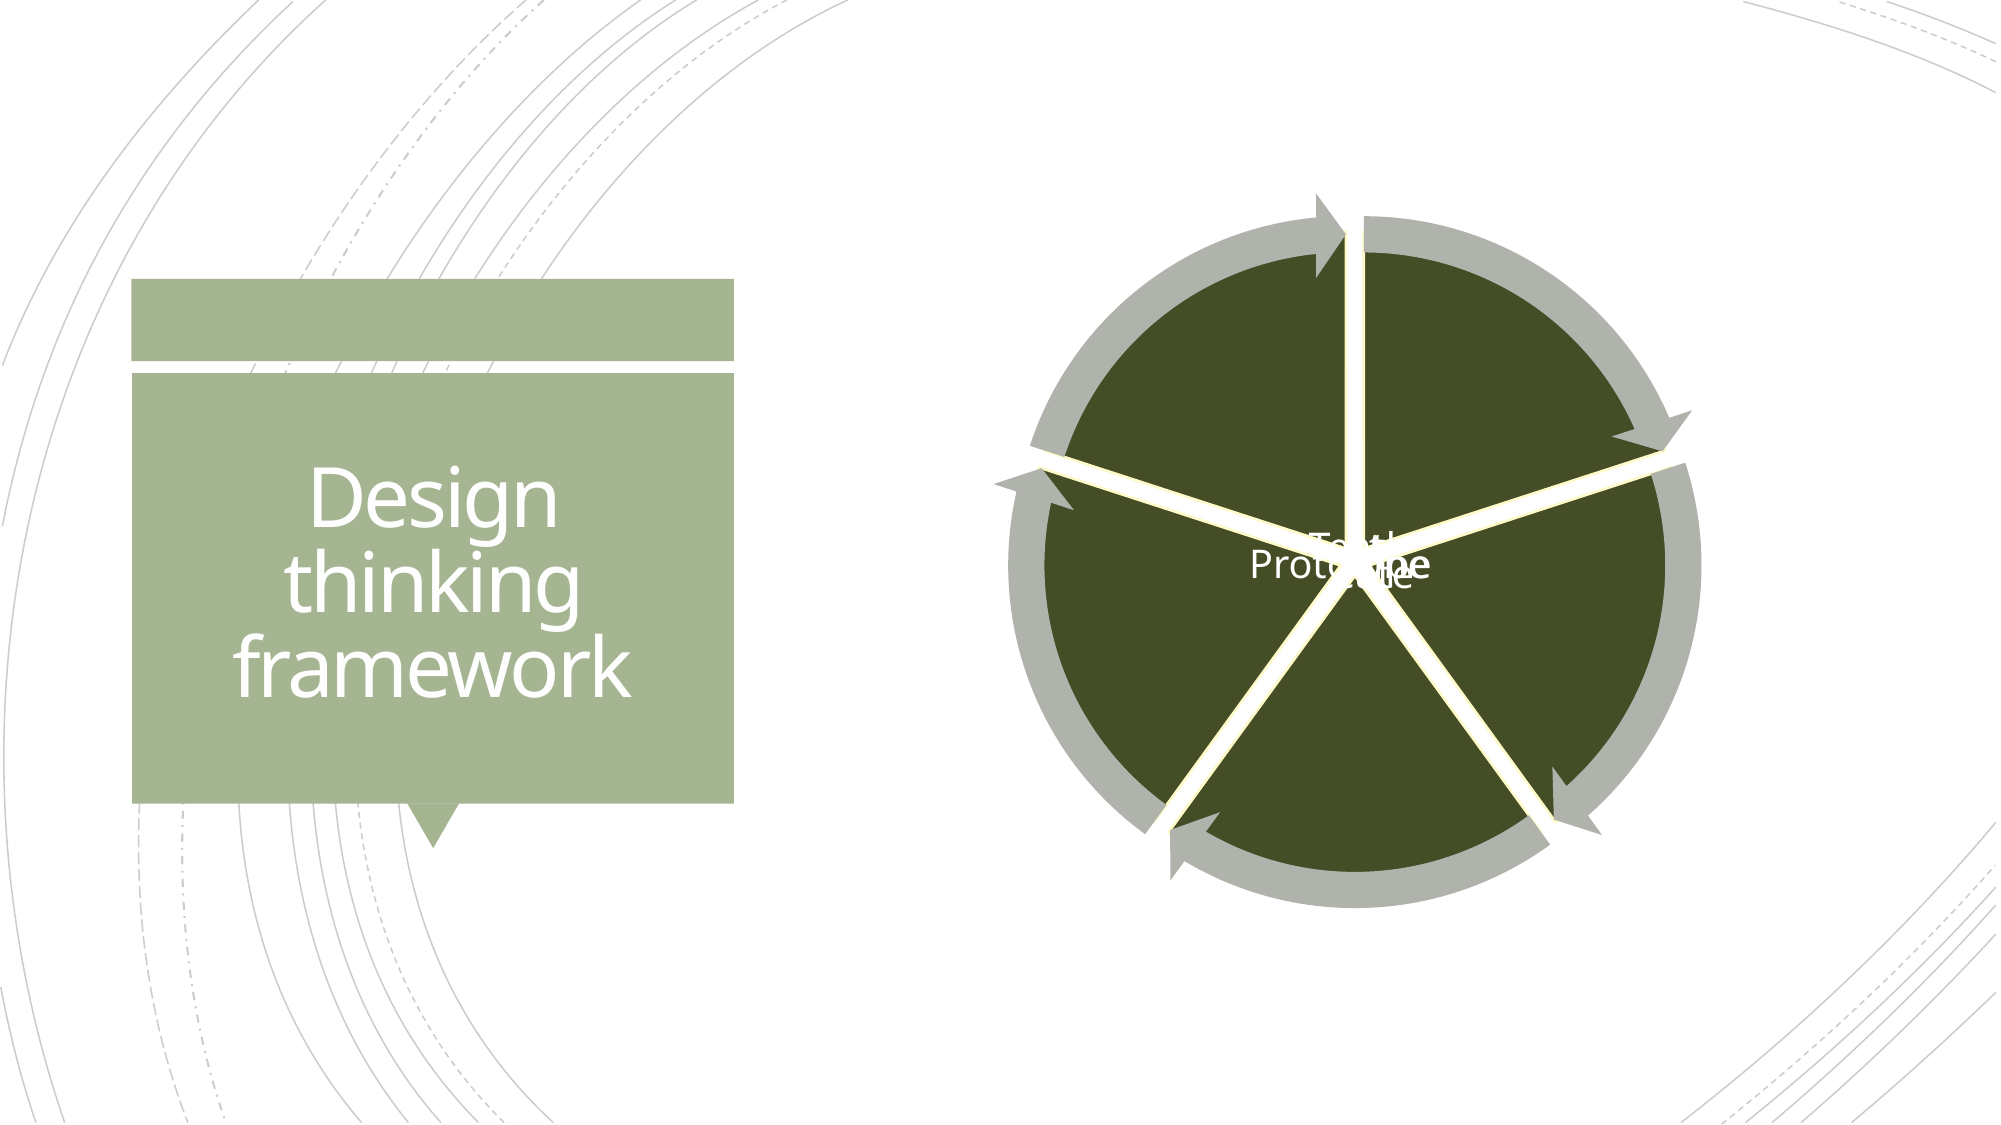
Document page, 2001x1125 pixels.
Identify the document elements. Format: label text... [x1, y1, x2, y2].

title Design thinking framework [145, 385, 720, 789]
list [892, 184, 1818, 940]
